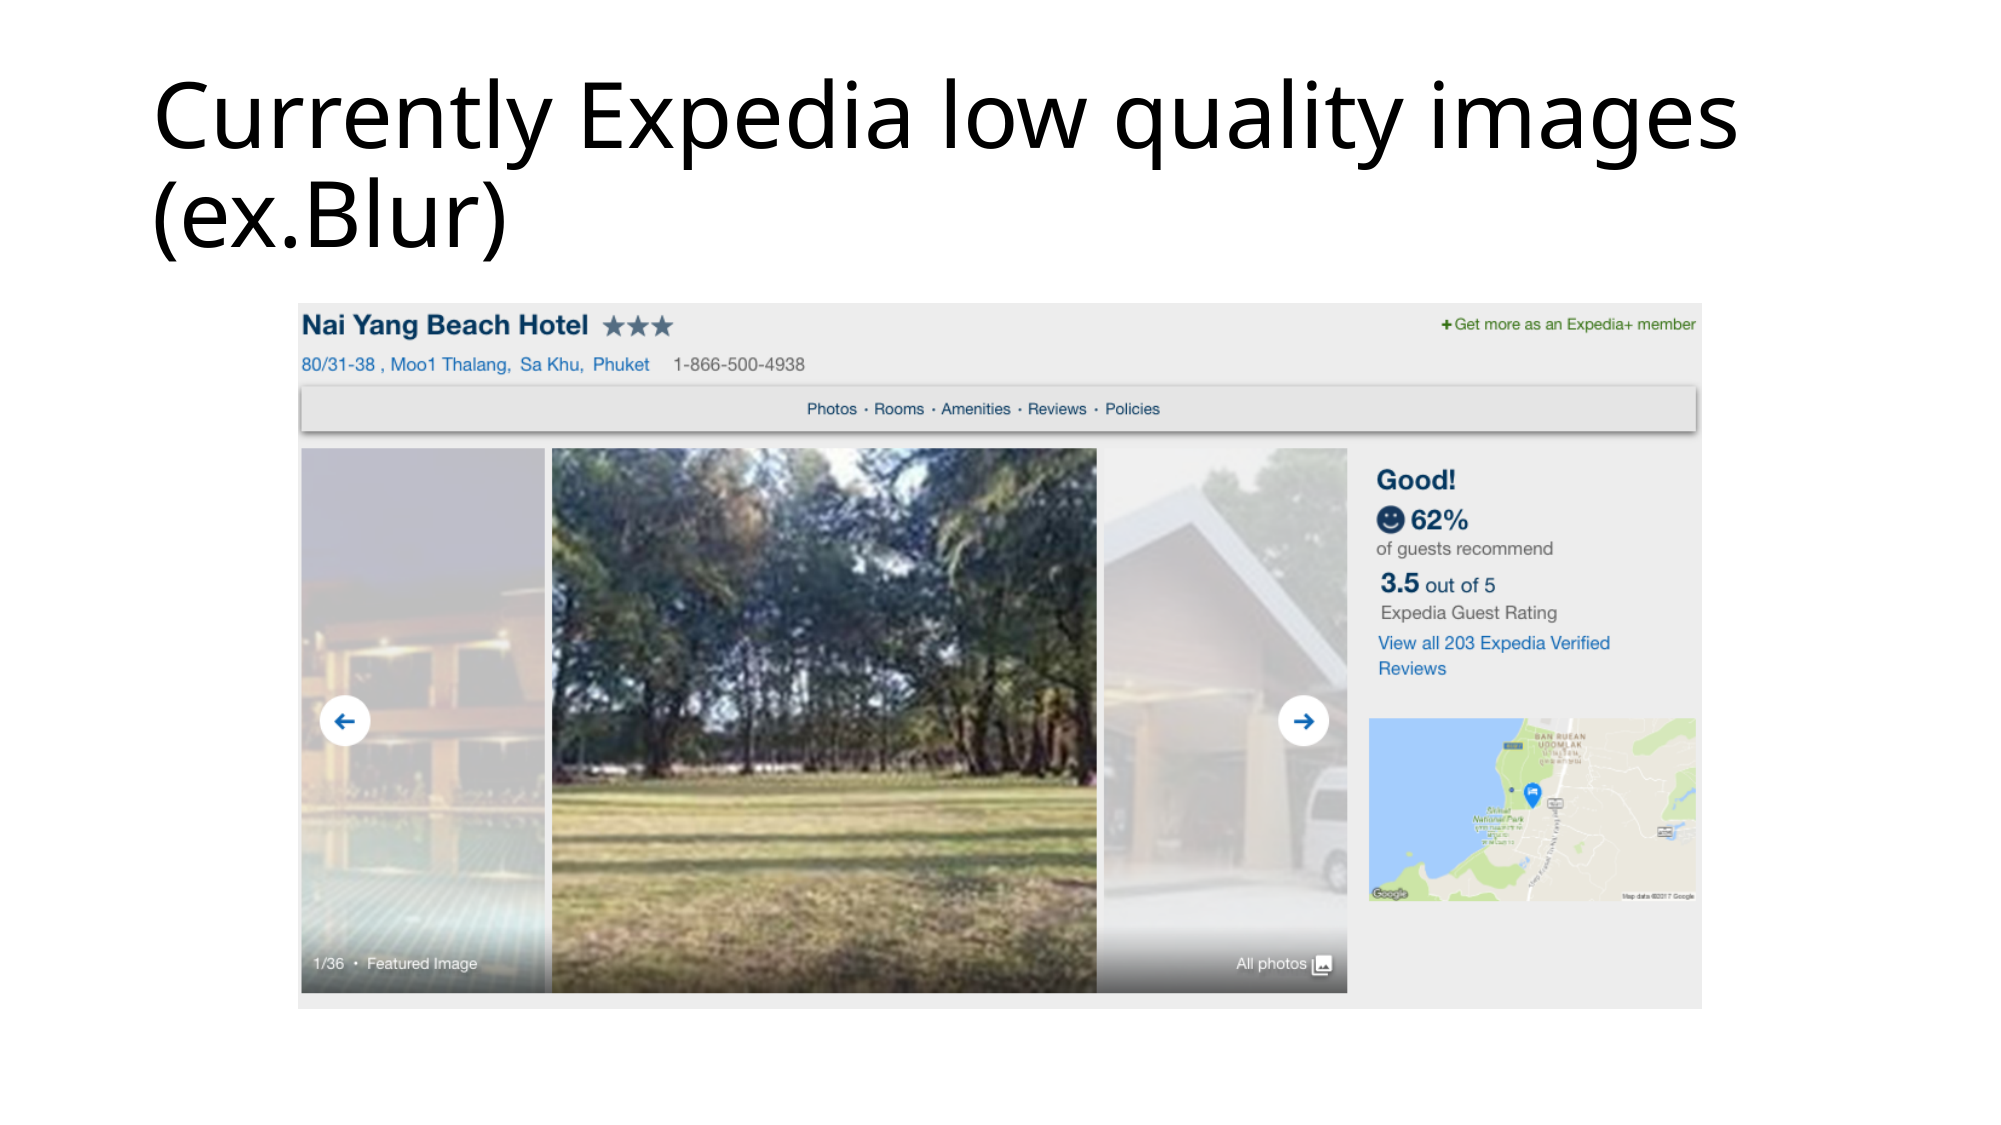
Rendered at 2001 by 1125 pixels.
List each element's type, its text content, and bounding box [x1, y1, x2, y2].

title Currently Expedia low quality images (ex.Blur) [137, 59, 1863, 278]
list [298, 303, 1702, 1009]
